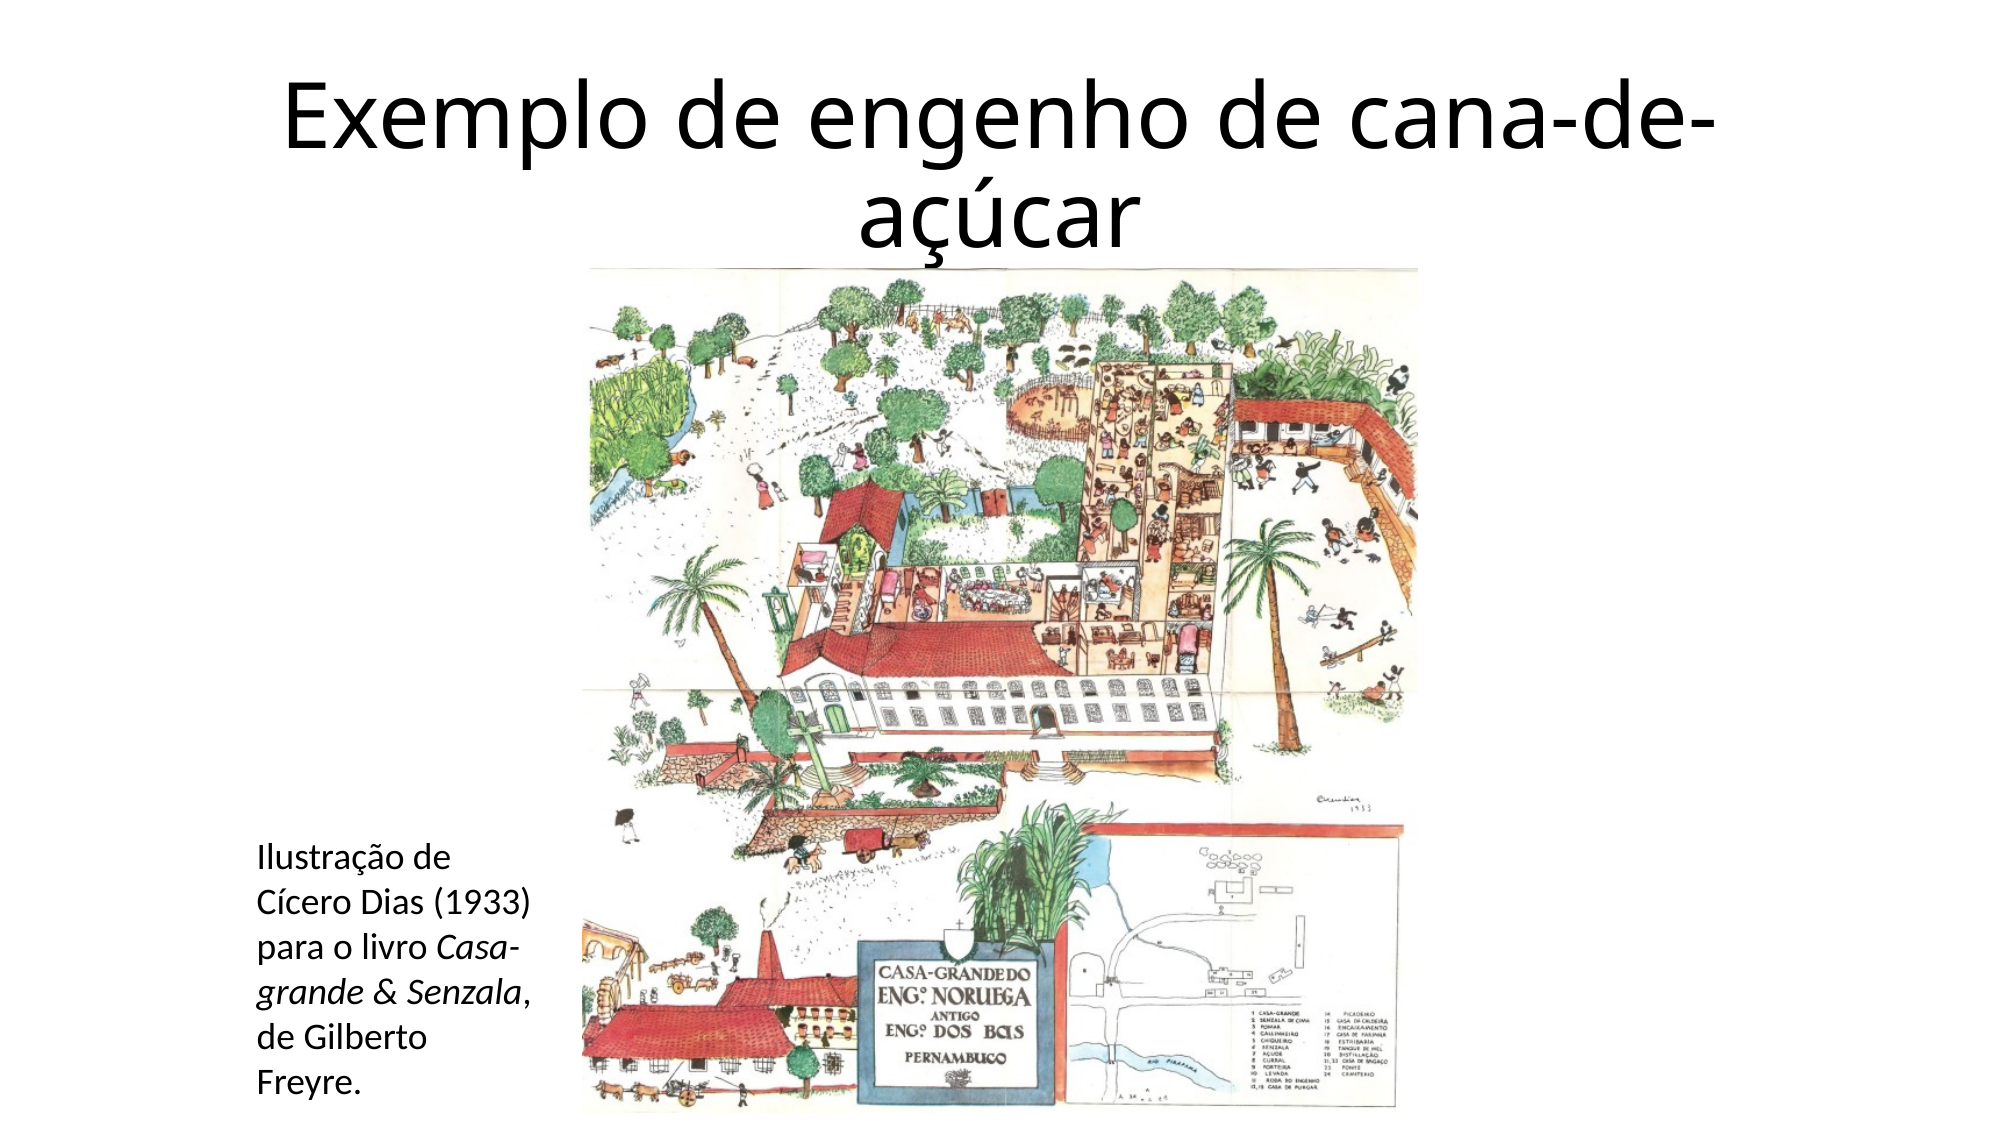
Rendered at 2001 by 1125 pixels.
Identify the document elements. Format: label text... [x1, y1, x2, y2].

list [582, 268, 1418, 1113]
title Exemplo de engenho de cana-de-açúcar [137, 59, 1863, 278]
text_box Ilustração de Cícero Dias (1933) para o livro Casa-grande & Senzala, de Gilberto Freyre. [241, 824, 549, 1109]
